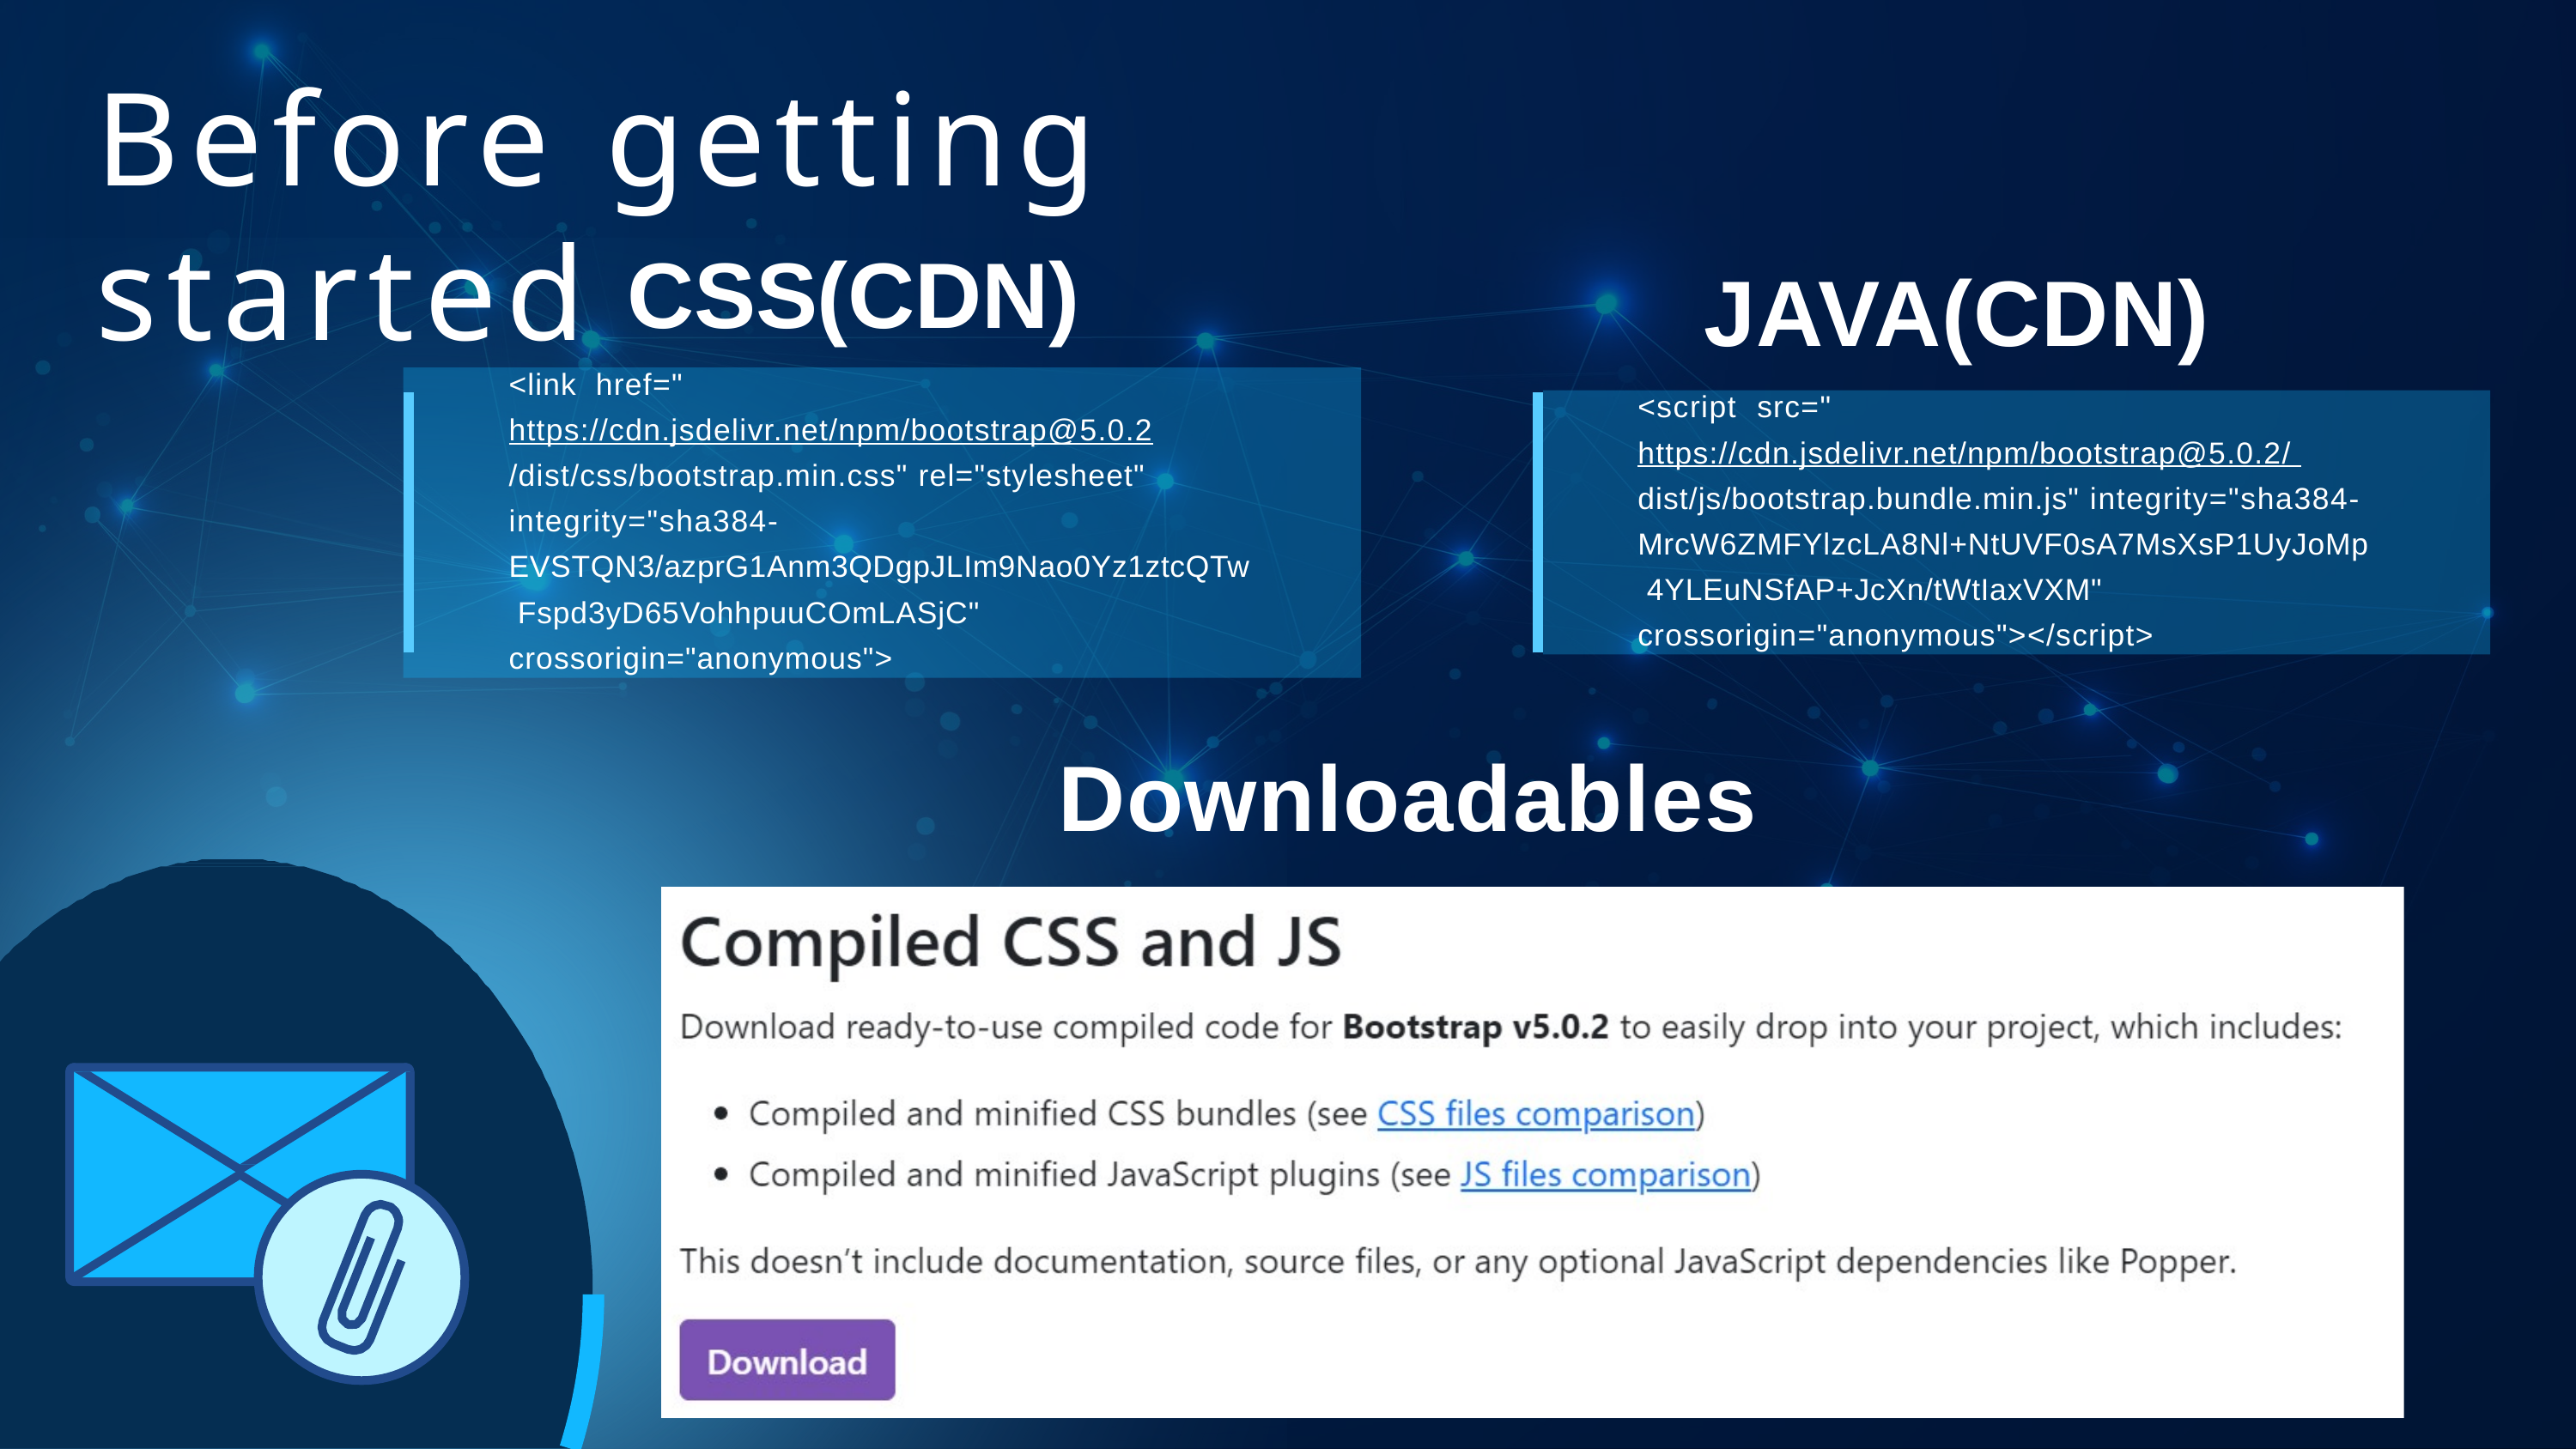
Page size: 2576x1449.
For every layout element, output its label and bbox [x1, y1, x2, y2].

text_box [0, 0, 2404, 1419]
text_box [0, 1428, 1362, 1449]
text_box [1366, 0, 2576, 1449]
text_box [2409, 390, 2491, 655]
